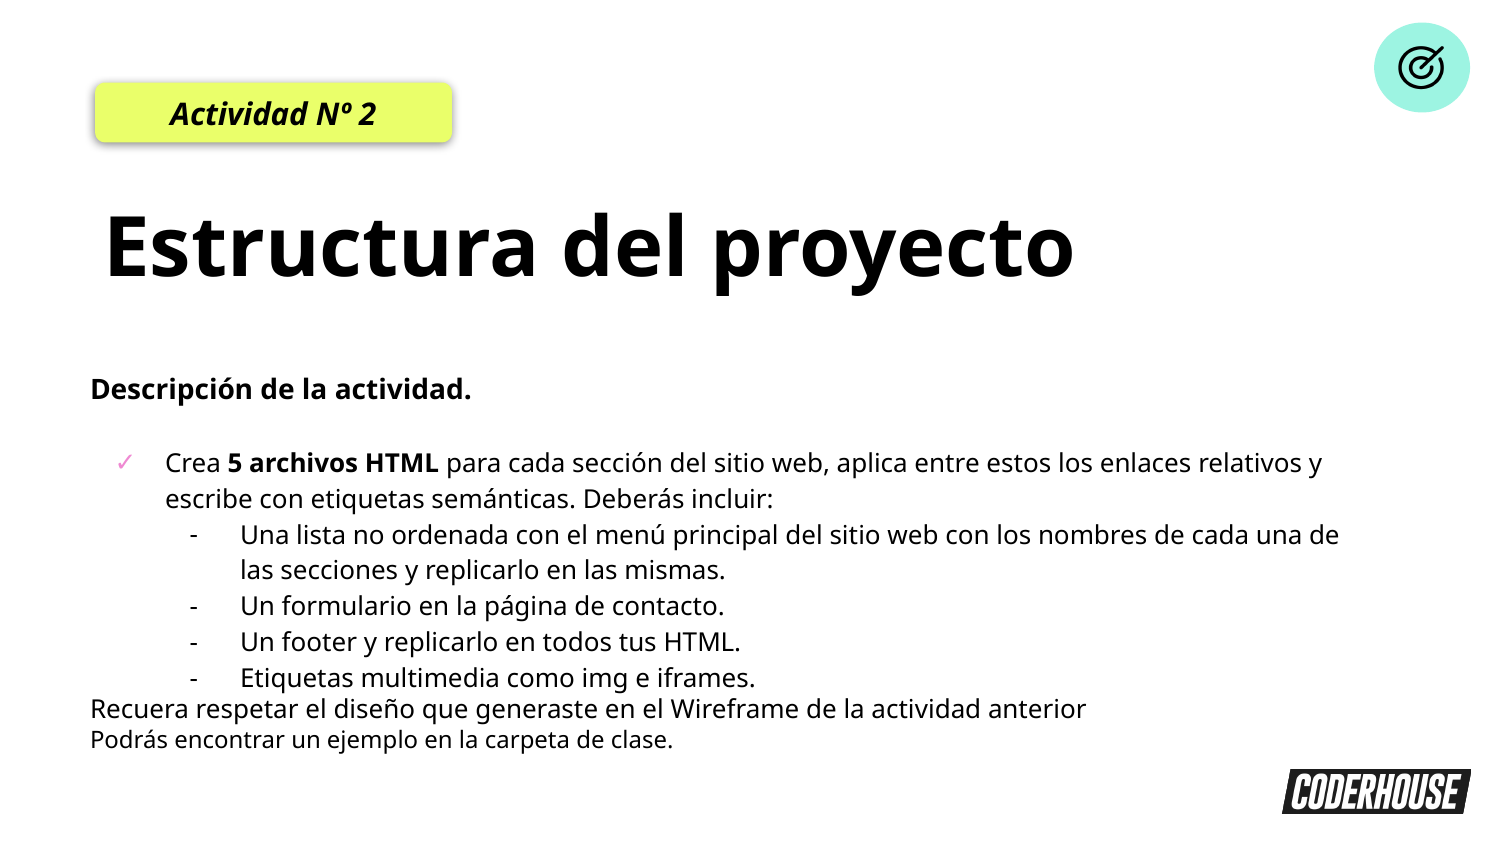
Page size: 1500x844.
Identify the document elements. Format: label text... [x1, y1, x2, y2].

text_box [152, 76, 557, 143]
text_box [1373, 22, 1471, 113]
text_box Actividad Nº 2 [95, 82, 453, 143]
text_box Estructura del proyecto [88, 189, 1237, 310]
text_box Descripción de la actividad. Crea 5 archivos HTML para cada sección del sitio web, aplica entre estos los enlaces relativos y escribe con etiquetas semánticas. Deberás incluir: Una lista no ordenada con el menú principal del sitio web con los nombres de cada una de las secciones y replicarlo en las mismas. Un formulario en la página de contacto. Un footer y replicarlo en todos tus HTML. Etiquetas multimedia como img e iframes. Recuera respetar el diseño que generaste en el Wireframe de la actividad anterior Podrás encontrar un ejemplo en la carpeta de clase. [75, 356, 1375, 768]
picture [1281, 769, 1471, 814]
